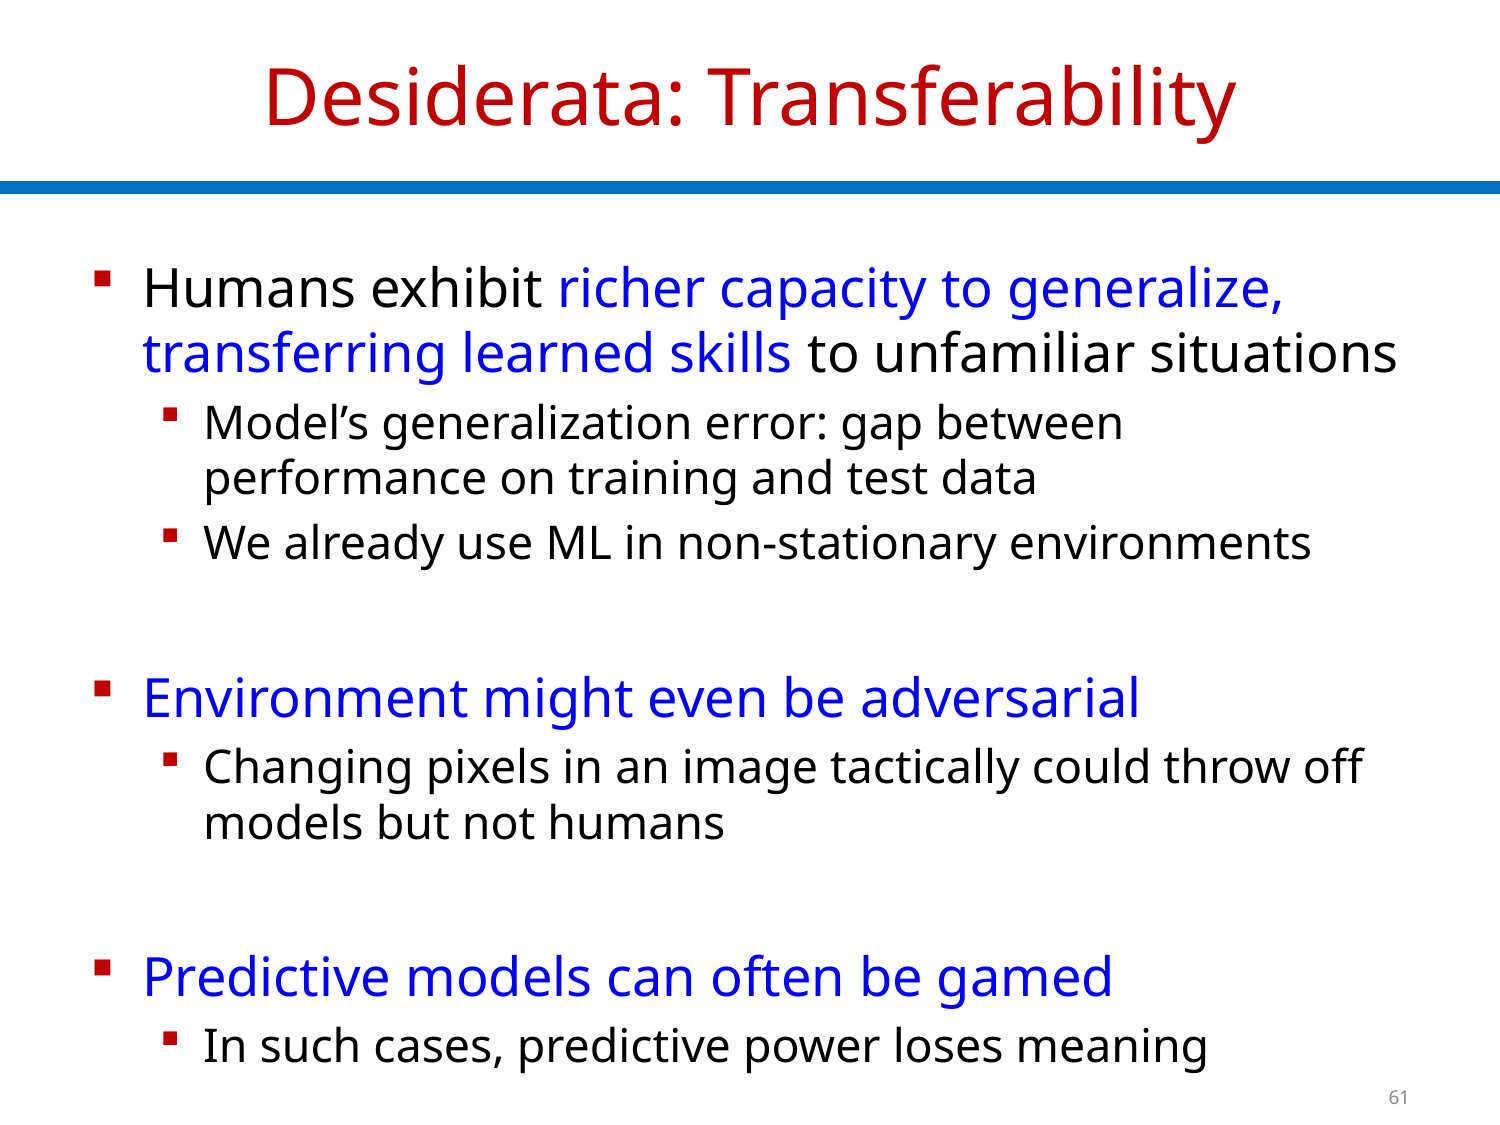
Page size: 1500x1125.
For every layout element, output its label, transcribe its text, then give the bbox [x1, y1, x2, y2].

title Desiderata: Transferability [0, 0, 1500, 188]
list Humans exhibit richer capacity to generalize, transferring learned skills to unfamiliar situations Model’s generalization error: gap between performance on training and test data We already use ML in non-stationary environments Environment might even be adversarial Changing pixels in an image tactically could throw off models but not humans Predictive models can often be gamed In such cases, predictive power loses meaning [75, 245, 1425, 1096]
slide_number 61 [1074, 1085, 1425, 1112]
